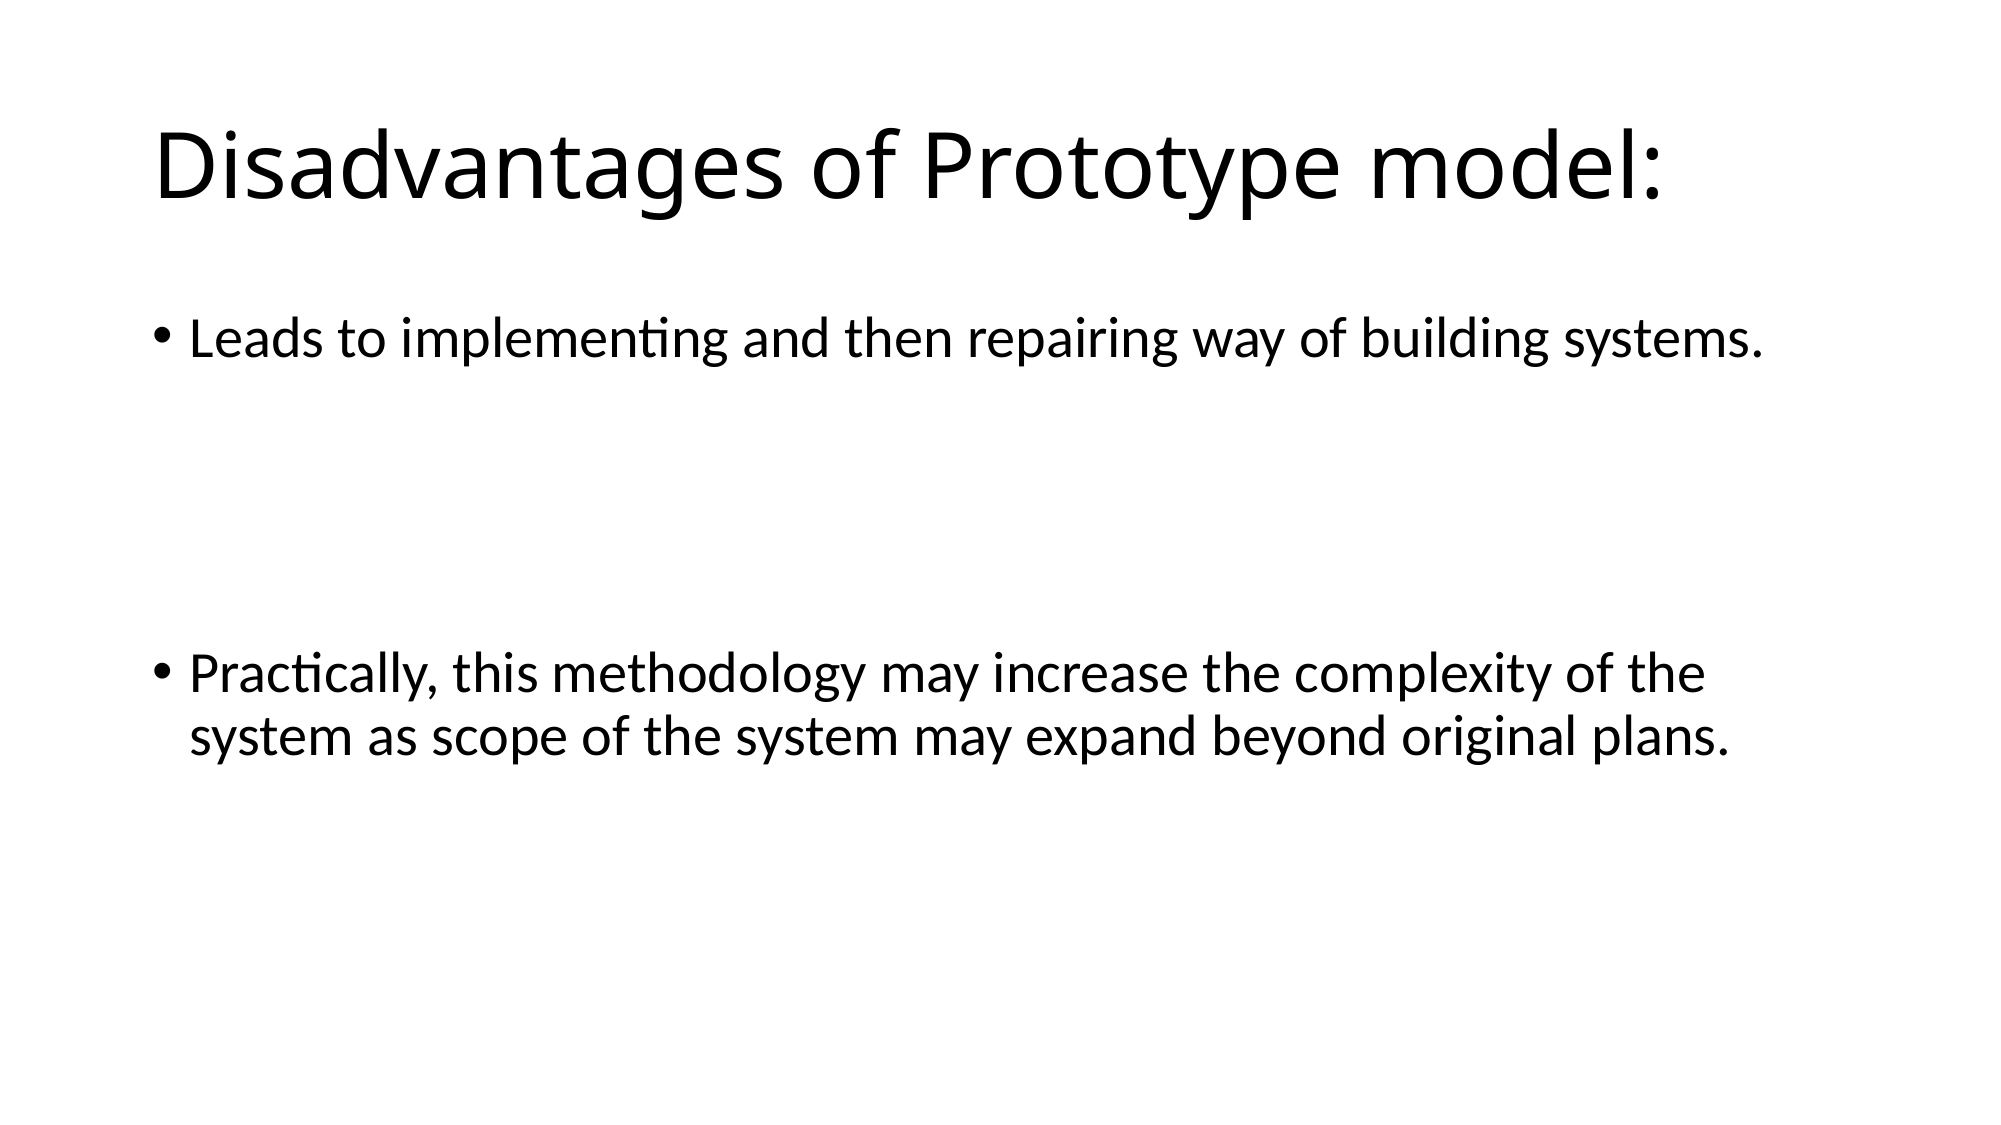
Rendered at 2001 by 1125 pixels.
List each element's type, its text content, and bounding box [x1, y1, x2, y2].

title Disadvantages of Prototype model: [137, 59, 1863, 278]
list Leads to implementing and then repairing way of building systems. Practically, this methodology may increase the complexity of the system as scope of the system may expand beyond original plans. [137, 299, 1863, 1014]
